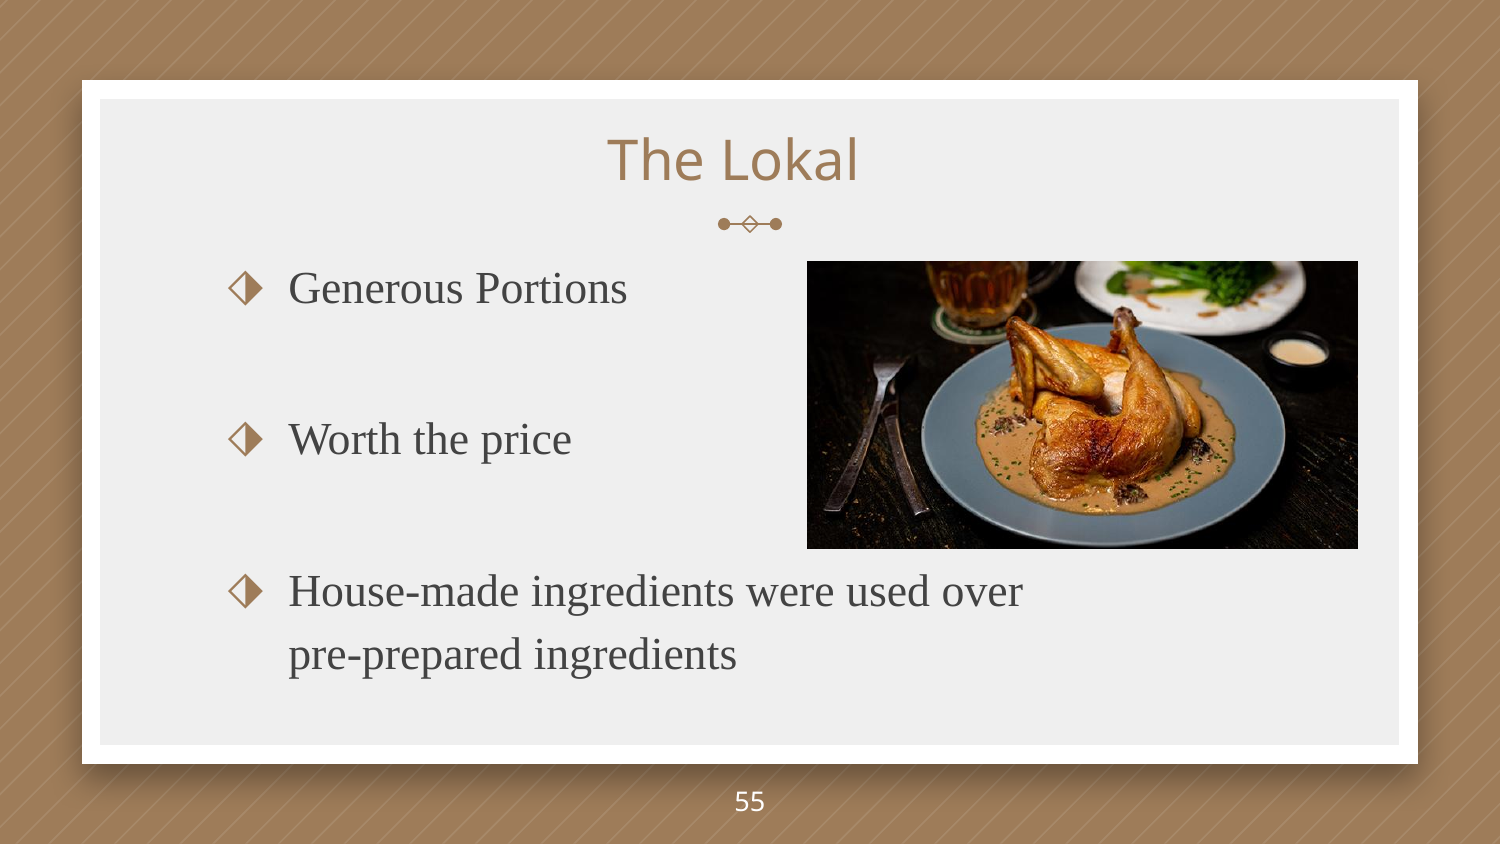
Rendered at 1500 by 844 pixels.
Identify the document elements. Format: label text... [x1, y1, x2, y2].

list Generous Portions Worth the price House-made ingredients were used over pre-prepared ingredients [198, 234, 1067, 684]
picture [806, 261, 1358, 549]
slide_number ‹#› [0, 762, 1500, 844]
title The Lokal [146, 66, 1336, 207]
